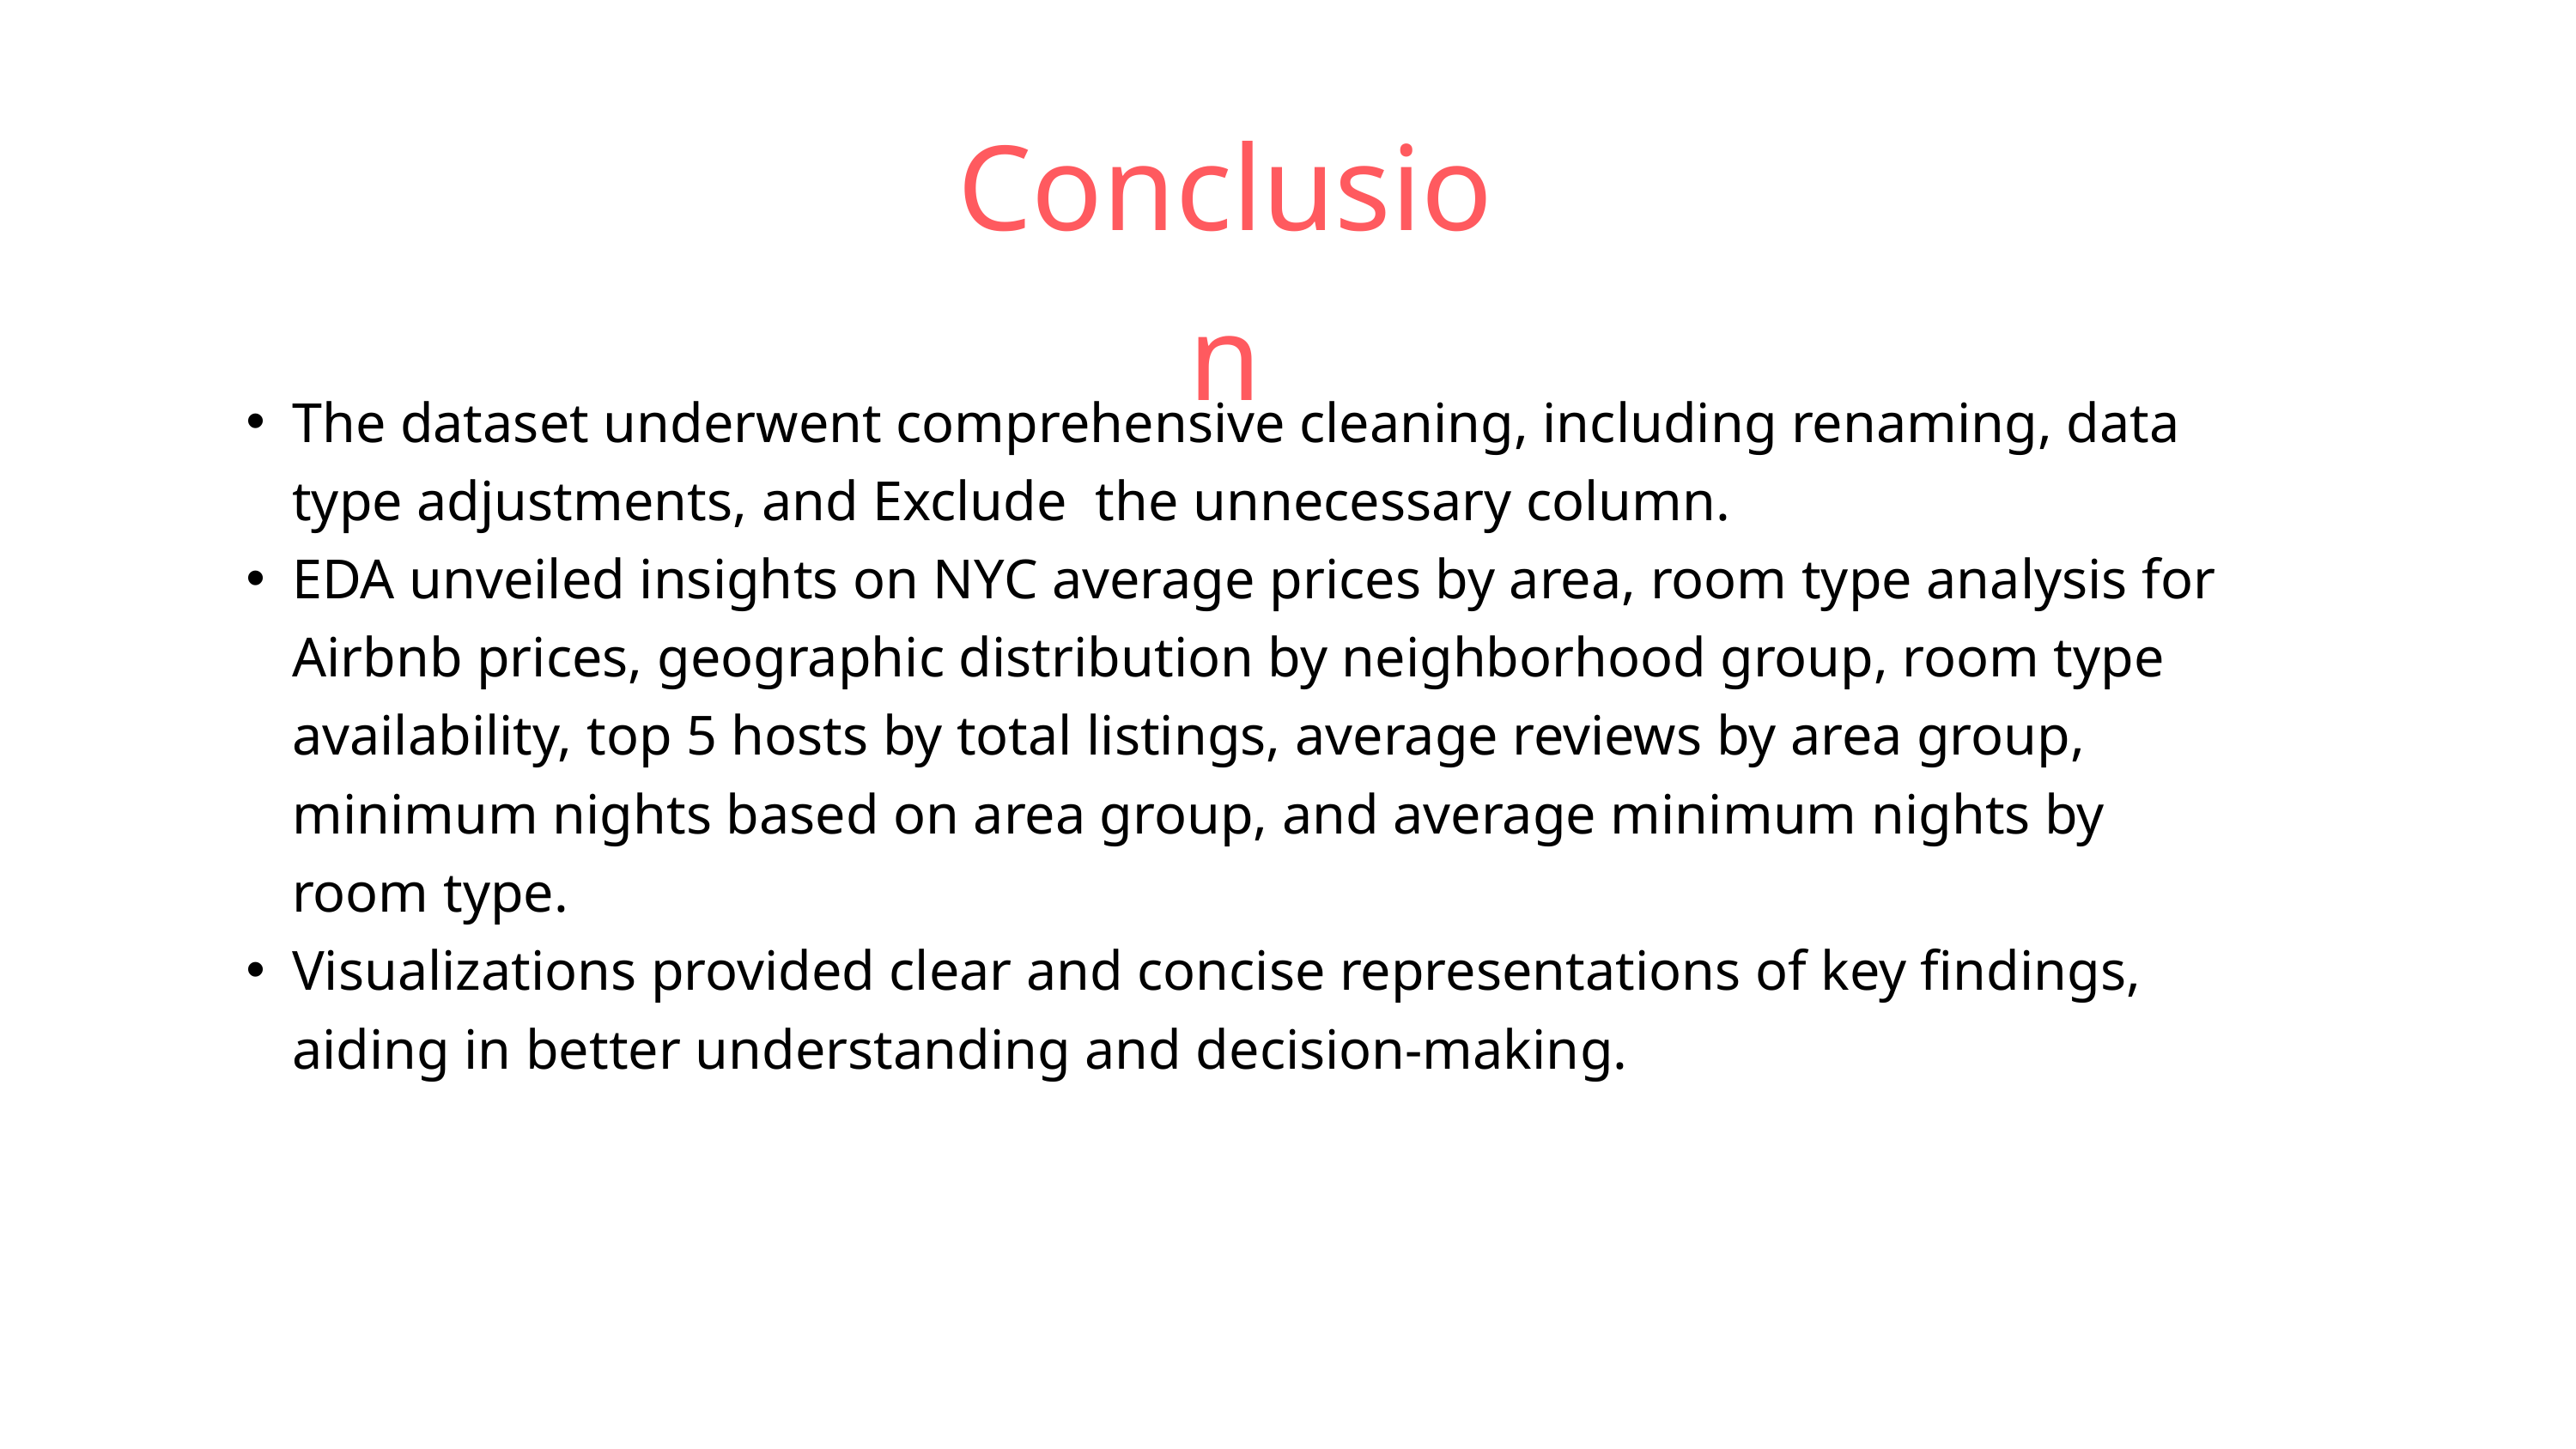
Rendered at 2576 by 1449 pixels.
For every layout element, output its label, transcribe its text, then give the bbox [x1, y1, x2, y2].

text_box The dataset underwent comprehensive cleaning, including renaming, data type adjustments, and Exclude the unnecessary column. EDA unveiled insights on NYC average prices by area, room type analysis for Airbnb prices, geographic distribution by neighborhood group, room type availability, top 5 hosts by total listings, average reviews by area group, minimum nights based on area group, and average minimum nights by room type. Visualizations provided clear and concise representations of key findings, aiding in better understanding and decision-making. [200, 374, 2251, 1158]
text_box Conclusion [932, 83, 1519, 374]
